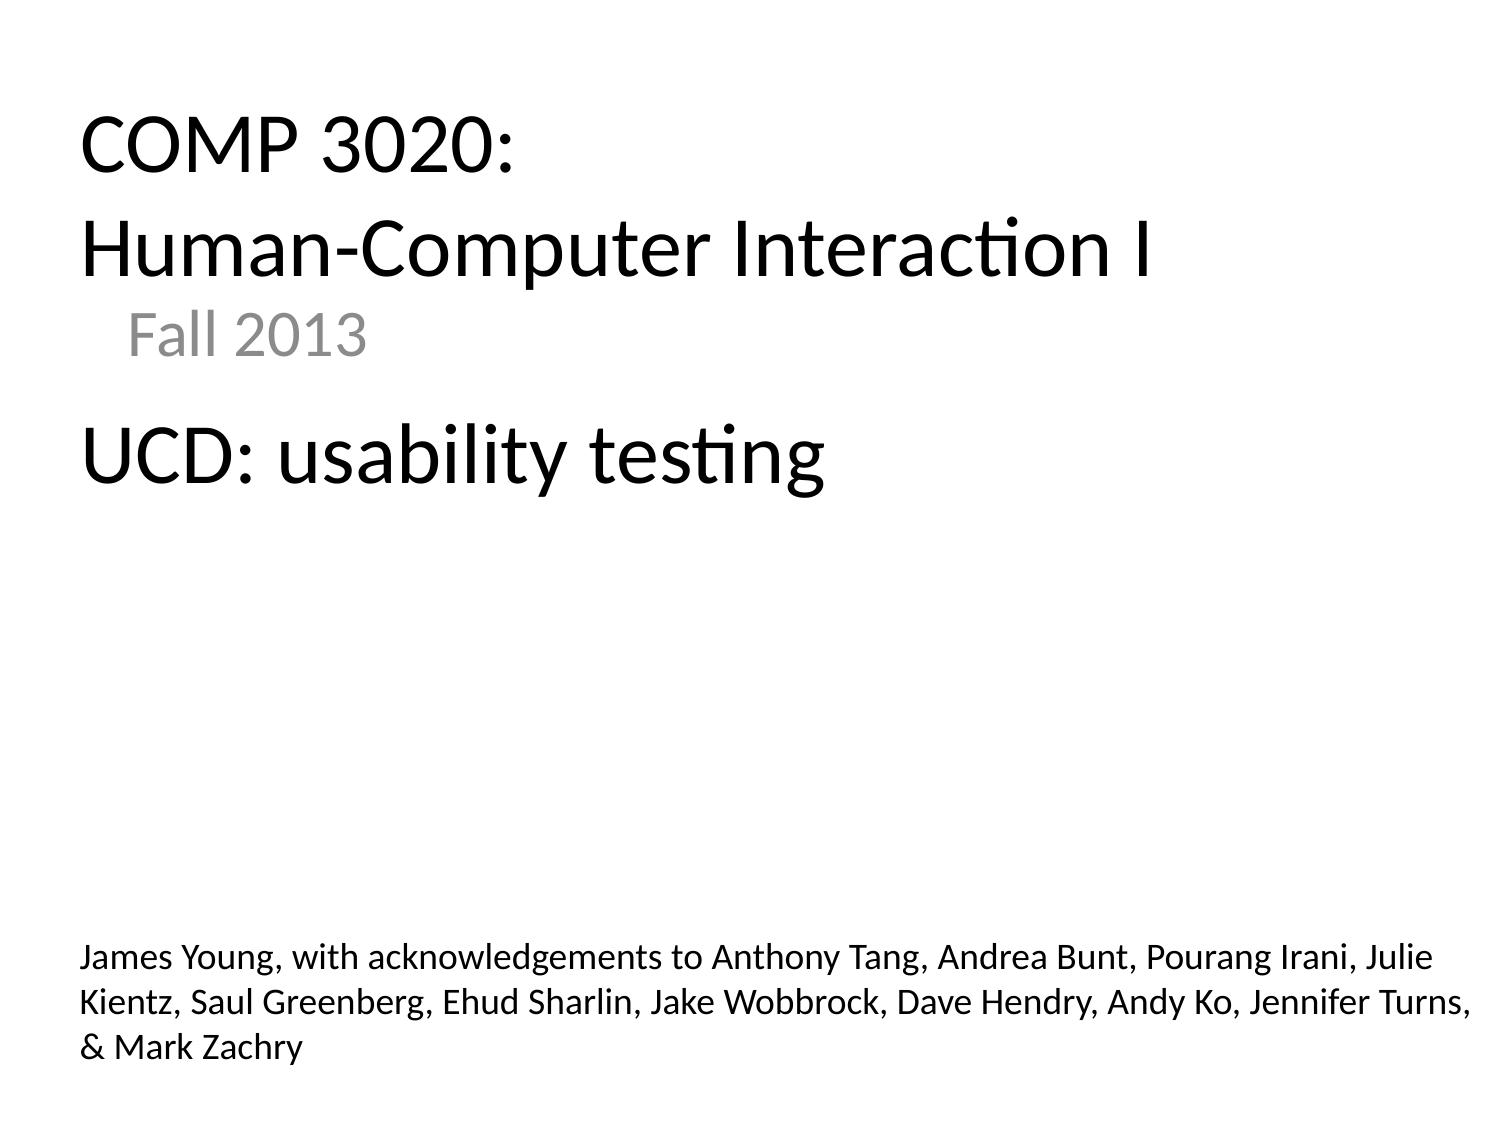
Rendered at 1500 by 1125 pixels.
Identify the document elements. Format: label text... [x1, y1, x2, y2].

text_box James Young, with acknowledgements to Anthony Tang, Andrea Bunt, Pourang Irani, Julie Kientz, Saul Greenberg, Ehud Sharlin, Jake Wobbrock, Dave Hendry, Andy Ko, Jennifer Turns, & Mark Zachry [64, 924, 1500, 1075]
title COMP 3020: Human-Computer Interaction I UCD: usability testing [64, 78, 1388, 716]
subtitle Fall 2013 [112, 282, 1163, 504]
